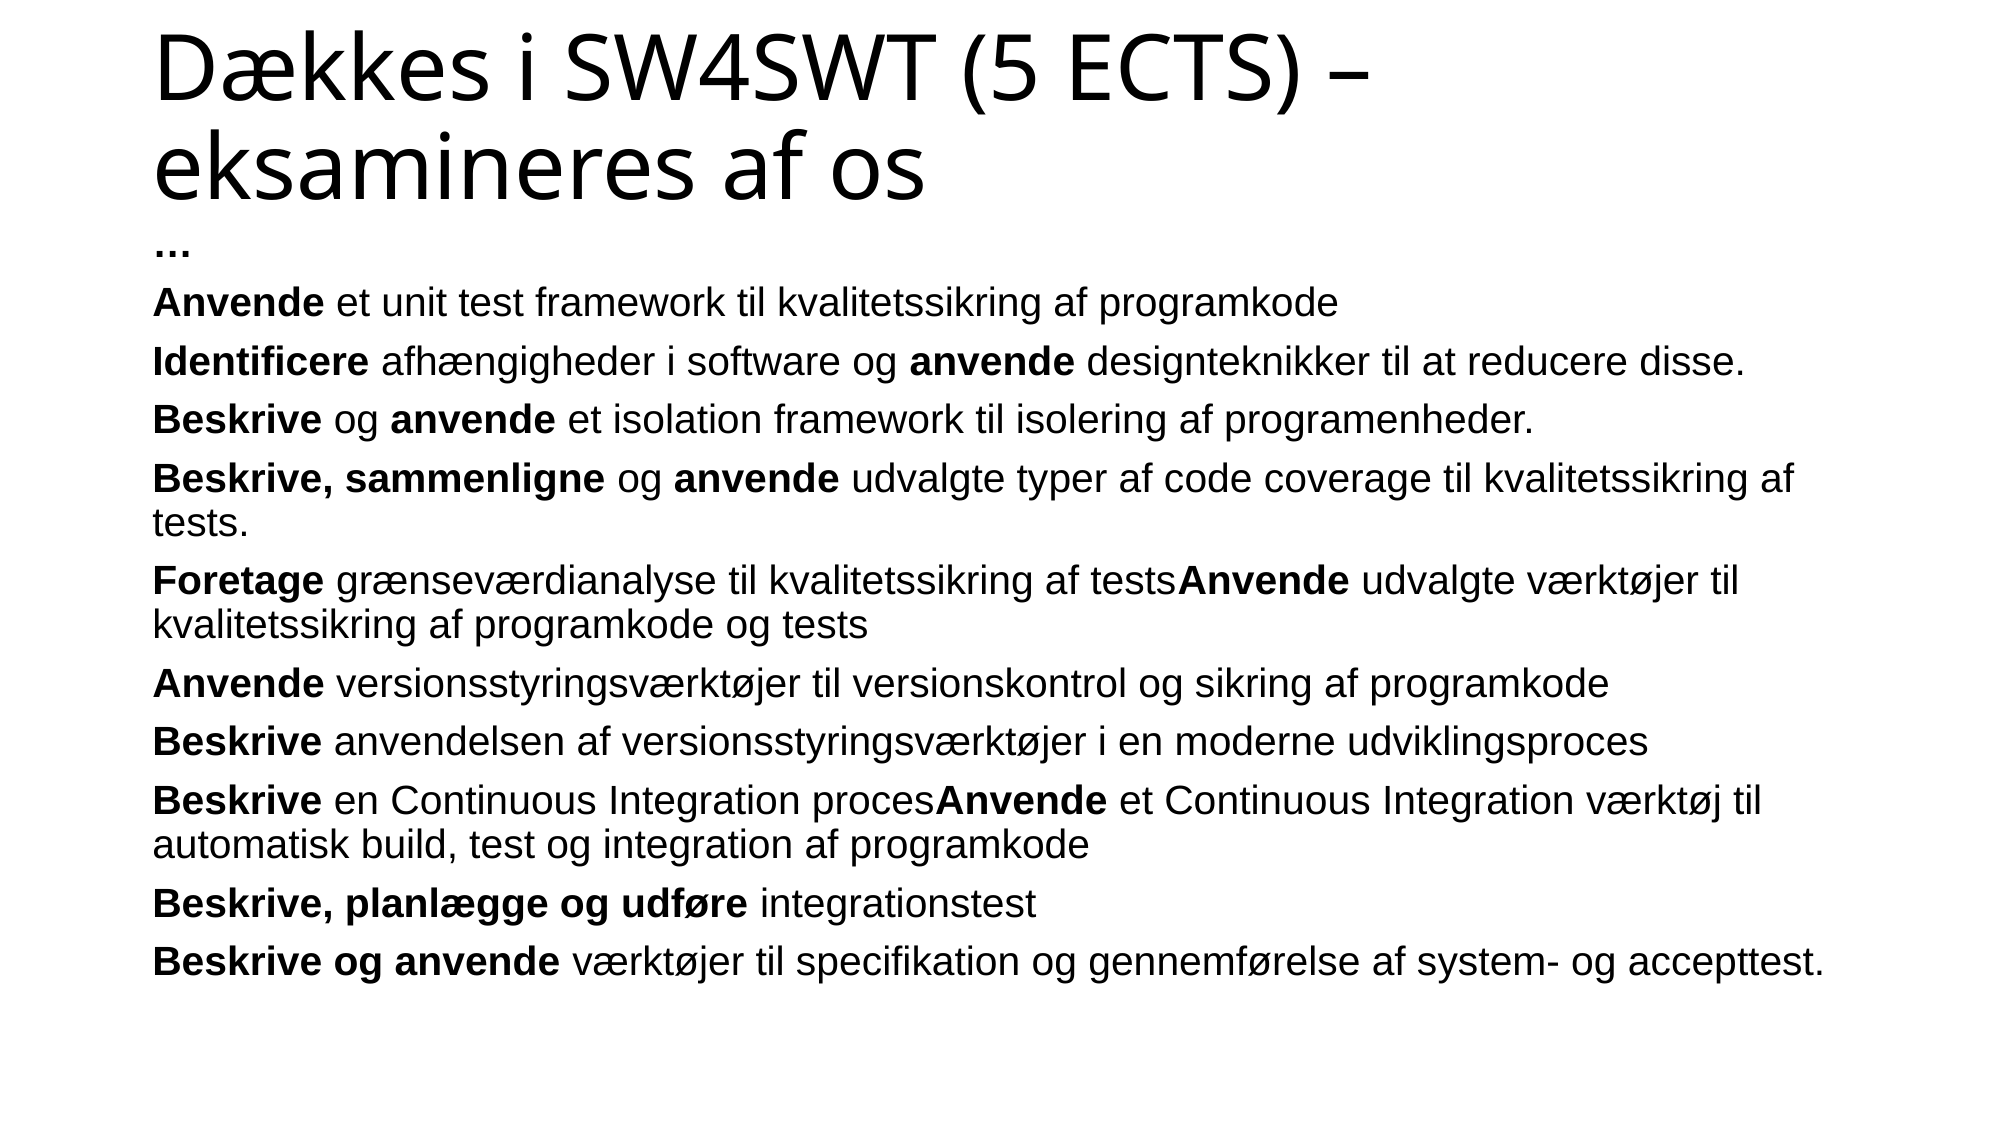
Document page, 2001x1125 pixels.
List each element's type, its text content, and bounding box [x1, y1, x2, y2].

text_box … Anvende et unit test framework til kvalitetssikring af programkode Identificere afhængigheder i software og anvende designteknikker til at reducere disse. Beskrive og anvende et isolation framework til isolering af programenheder. Beskrive, sammenligne og anvende udvalgte typer af code coverage til kvalitetssikring af tests. Foretage grænseværdianalyse til kvalitetssikring af testsAnvende udvalgte værktøjer til kvalitetssikring af programkode og tests Anvende versionsstyringsværktøjer til versionskontrol og sikring af programkode Beskrive anvendelsen af versionsstyringsværktøjer i en moderne udviklingsproces Beskrive en Continuous Integration procesAnvende et Continuous Integration værktøj til automatisk build, test og integration af programkode Beskrive, planlægge og udføre integrationstest Beskrive og anvende værktøjer til specifikation og gennemførelse af system- og accepttest. [137, 215, 1863, 1014]
text_box Dækkes i SW4SWT (5 ECTS) – eksamineres af os [137, 59, 1863, 182]
